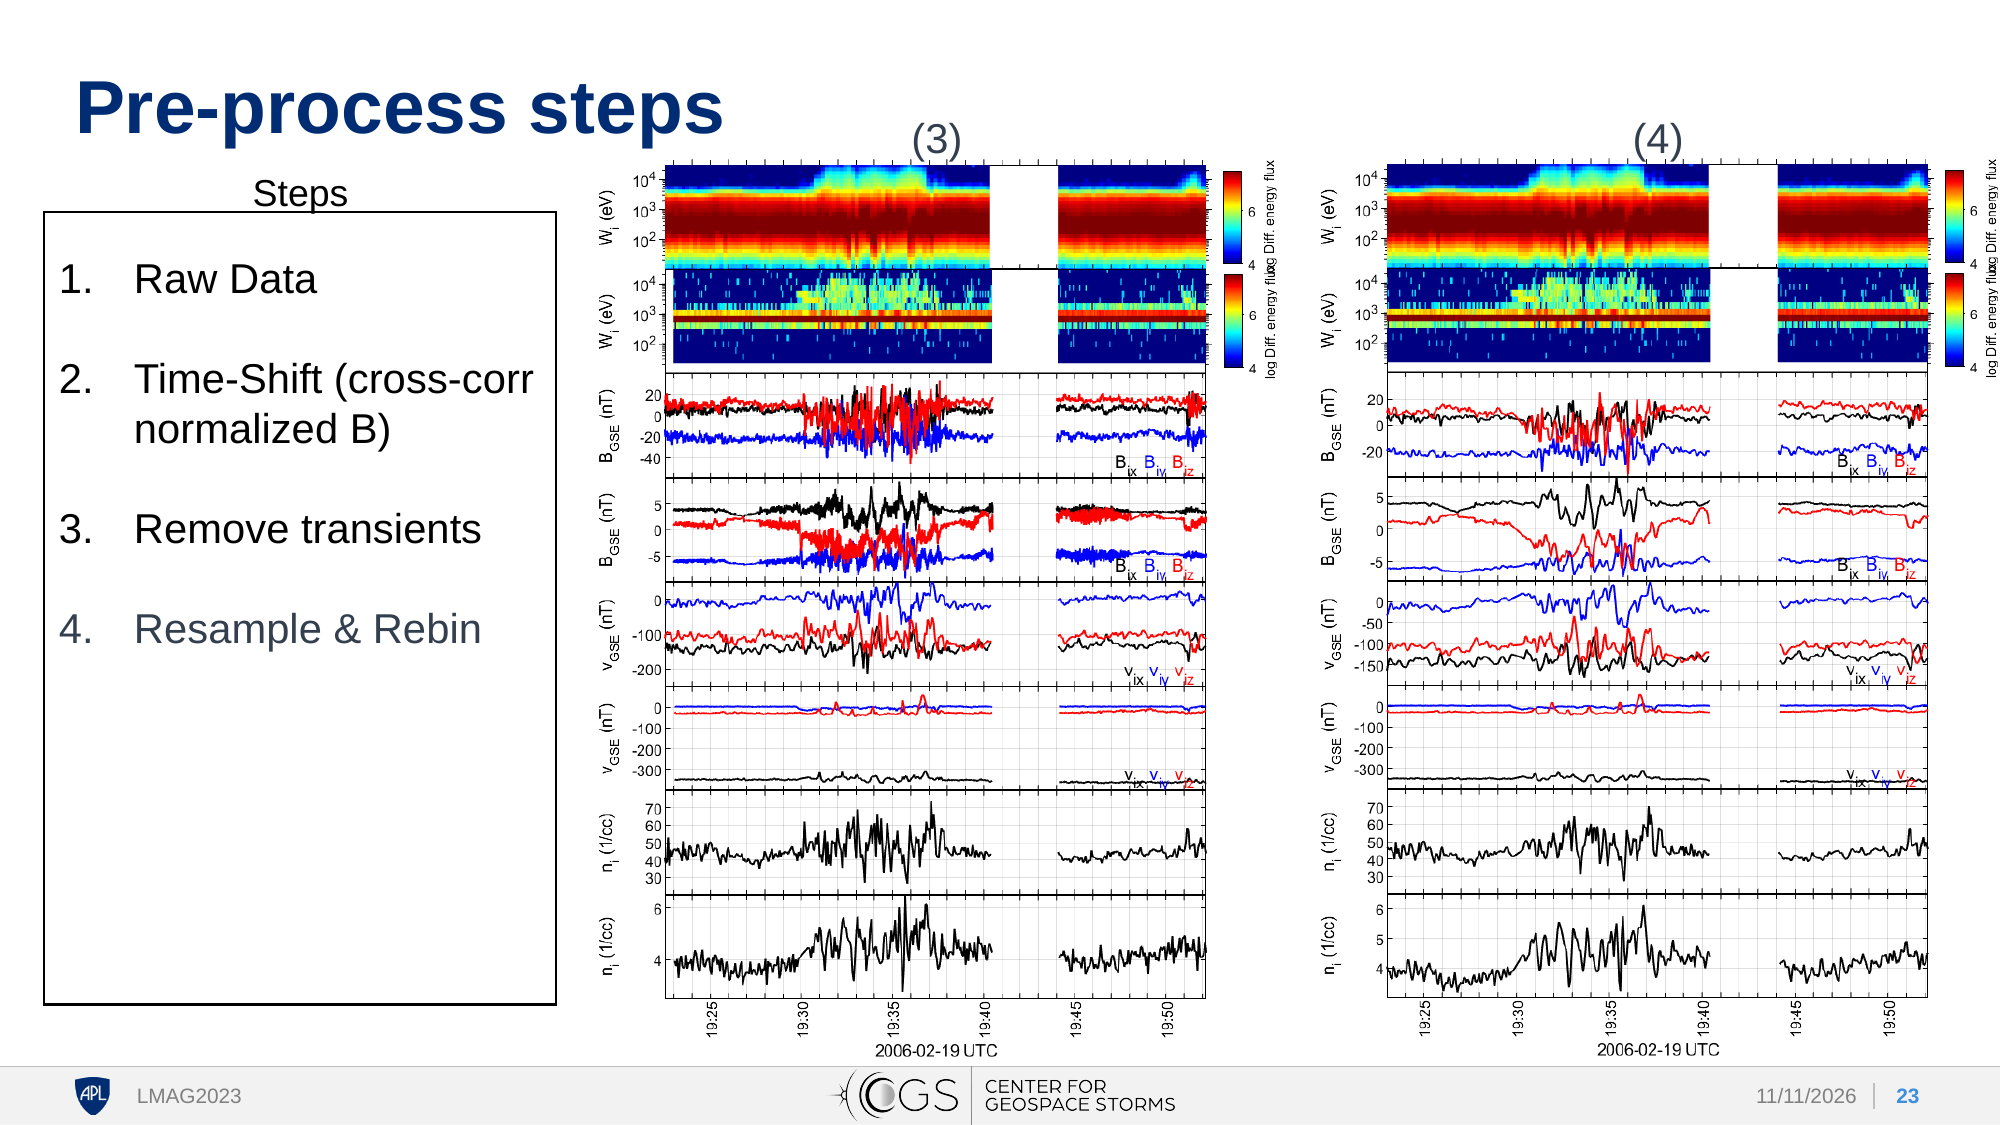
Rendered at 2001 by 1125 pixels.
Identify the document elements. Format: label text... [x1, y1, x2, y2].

title Pre-process steps [75, 68, 1925, 194]
text_box (3) [896, 104, 978, 159]
text_box Steps [237, 161, 364, 222]
text_box [43, 211, 557, 1006]
picture [1319, 158, 1998, 1056]
text_box Raw Data Time-Shift (cross-corr normalized B) Remove transients Resample & Rebin [44, 244, 556, 660]
text_box (4) [1617, 104, 1699, 158]
picture [598, 159, 1277, 1057]
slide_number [1646, 1066, 1872, 1125]
picture [824, 1066, 1175, 1125]
footer LMAG2023 [121, 1066, 647, 1125]
slide_number 23 [1876, 1066, 1940, 1125]
